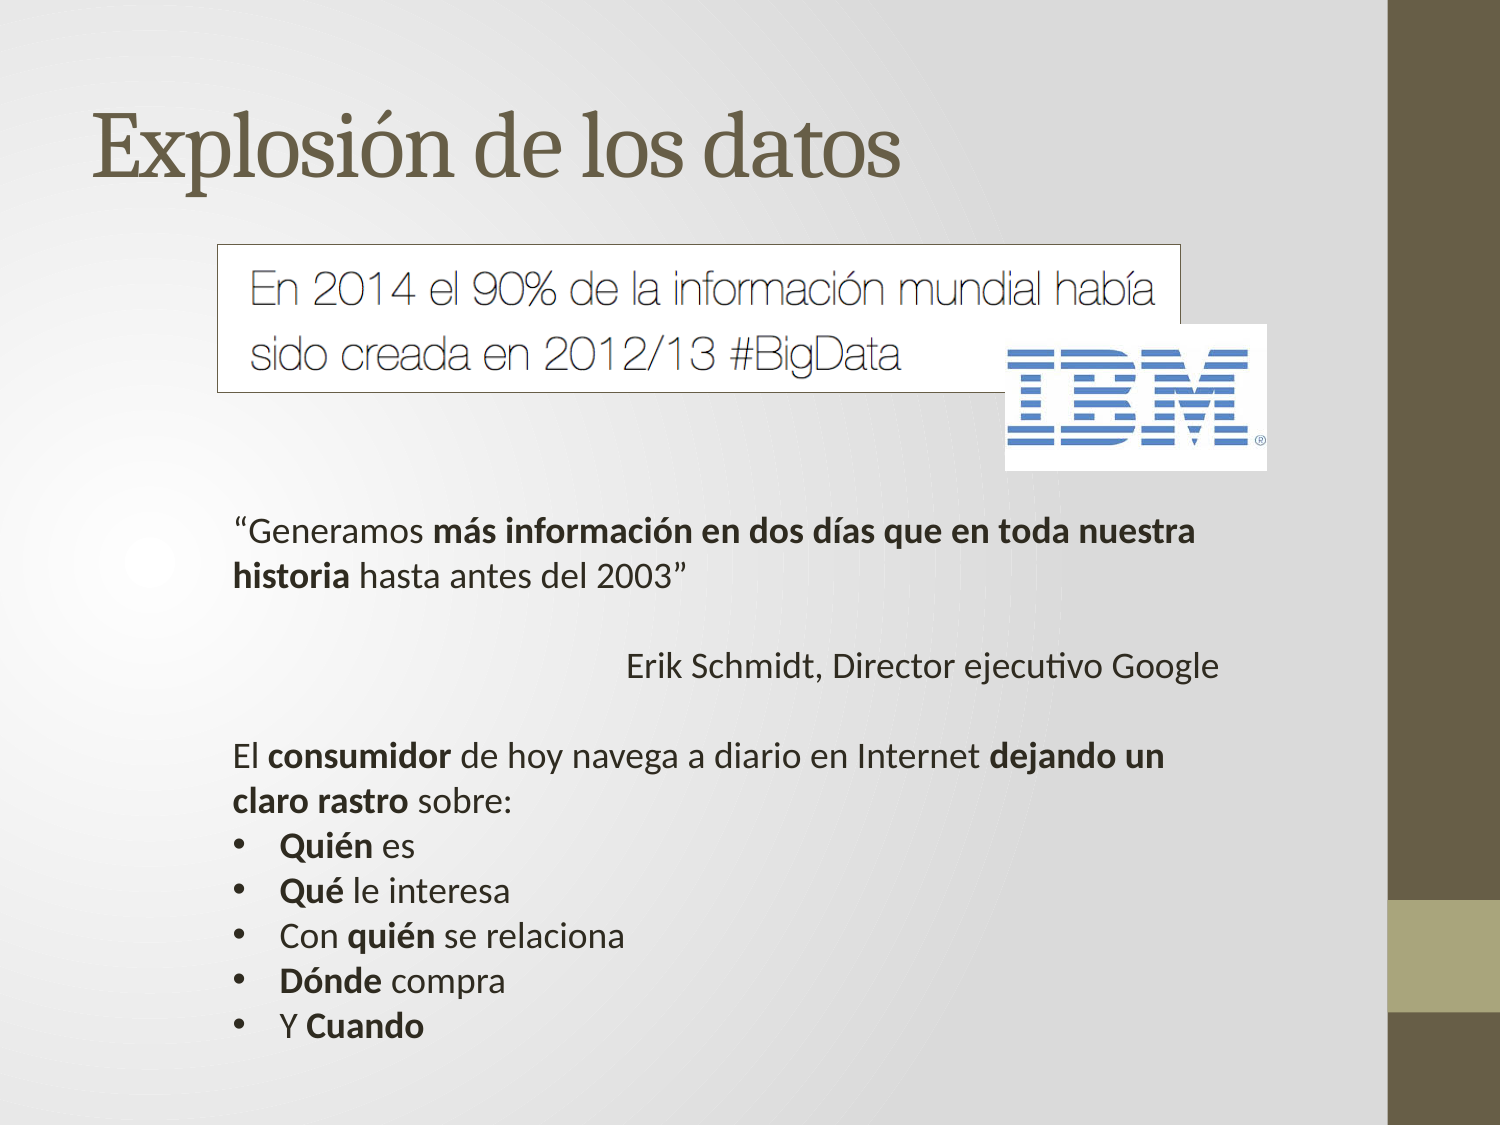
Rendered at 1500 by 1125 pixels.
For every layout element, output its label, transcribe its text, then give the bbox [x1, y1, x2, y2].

text_box “Generamos más información en dos días que en toda nuestra historia hasta antes del 2003” Erik Schmidt, Director ejecutivo Google El consumidor de hoy navega a diario en Internet dejando un claro rastro sobre: Quién es Qué le interesa Con quién se relaciona Dónde compra Y Cuando [217, 498, 1236, 1053]
picture [217, 244, 1268, 472]
title Explosión de los datos [75, 45, 1325, 233]
